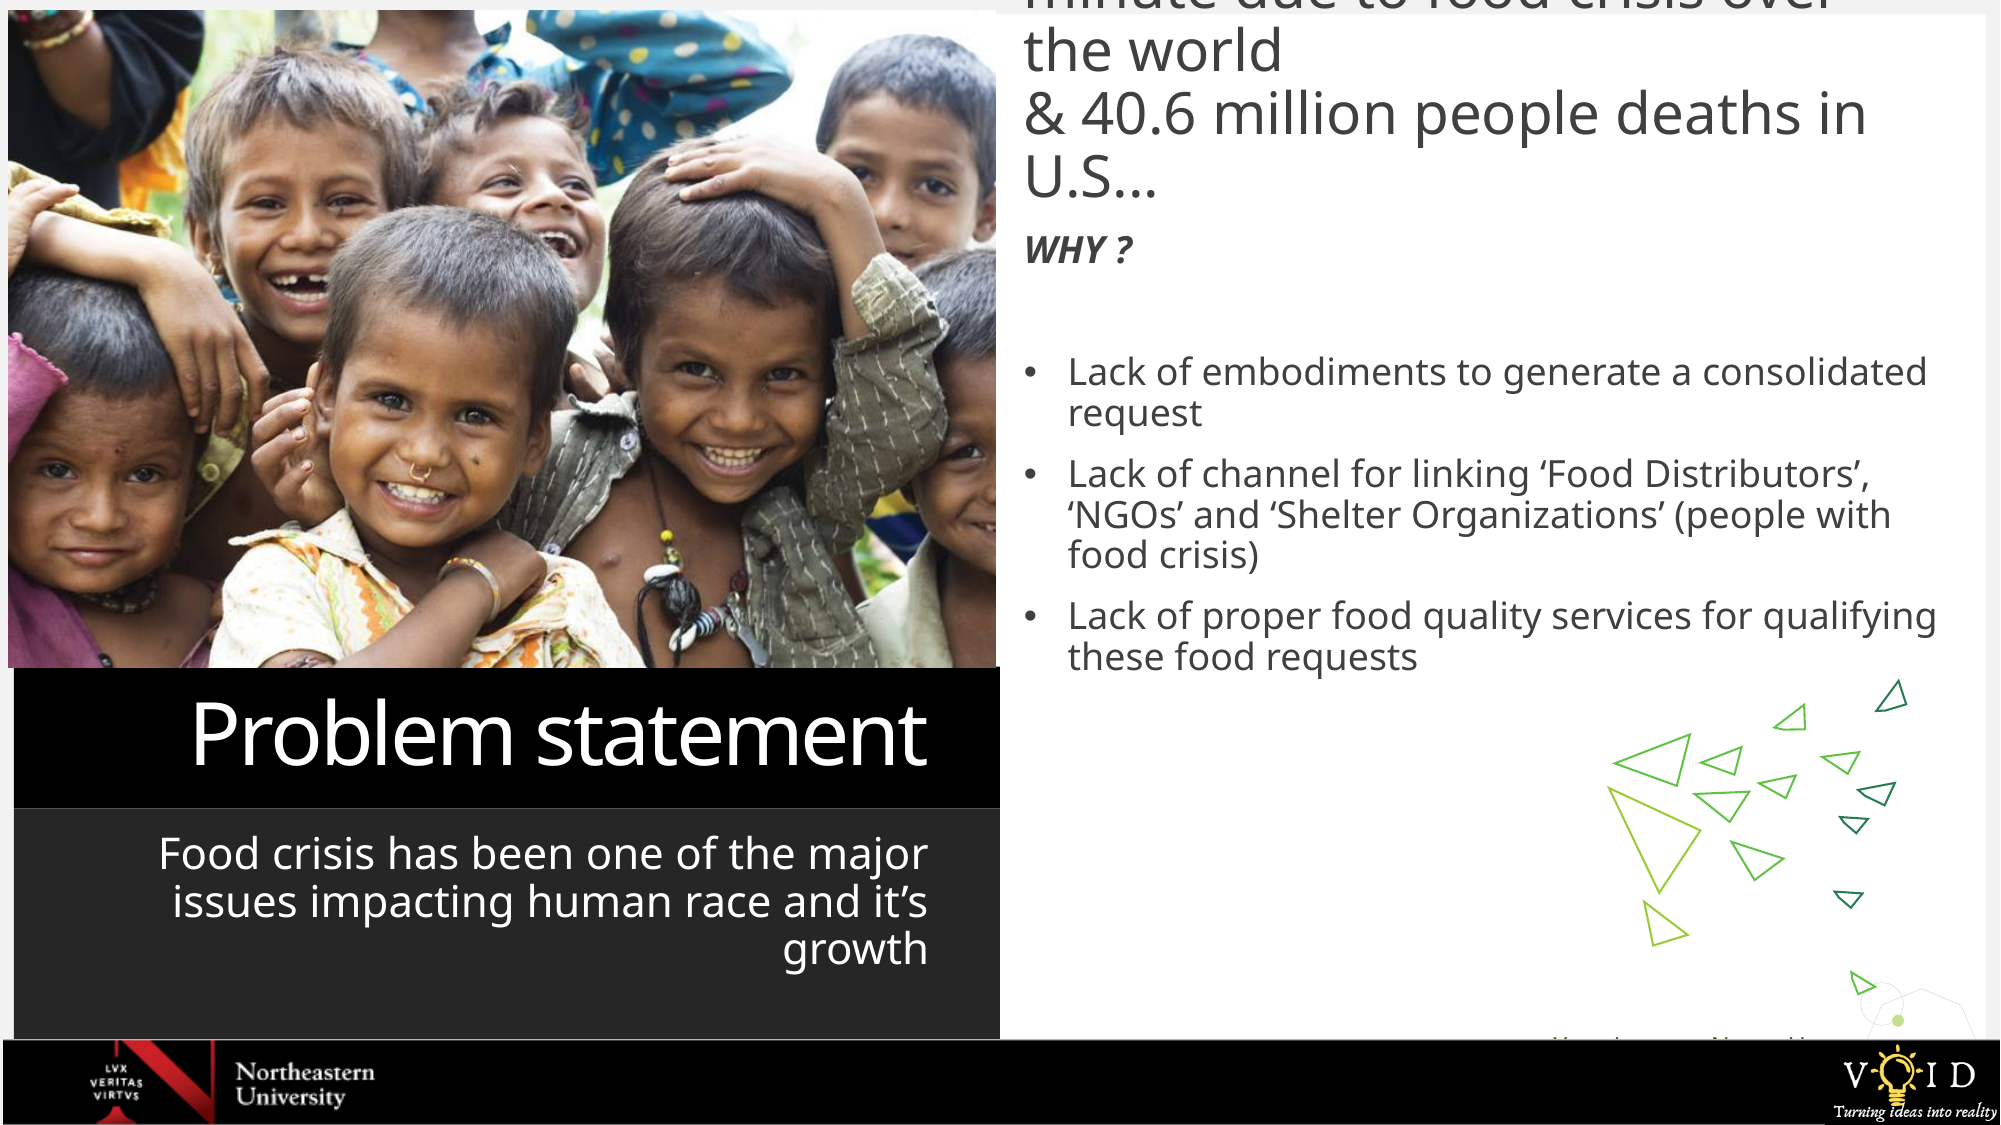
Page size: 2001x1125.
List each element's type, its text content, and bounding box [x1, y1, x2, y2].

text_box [1604, 680, 1908, 995]
picture [3, 1039, 2000, 1125]
list Every year 9.1 Billion+ deaths per minute due to food crisis over the world & 40.6 million people deaths in U.S... WHY ? Lack of embodiments to generate a consolidated request Lack of channel for linking ‘Food Distributors’, ‘NGOs’ and ‘Shelter Organizations’ (people with food crisis) Lack of proper food quality services for qualifying these food requests [1024, 156, 1944, 965]
picture [8, 10, 996, 668]
title Problem statement [13, 666, 1000, 808]
subtitle Food crisis has been one of the major issues impacting human race and it’s growth [13, 808, 1000, 1039]
